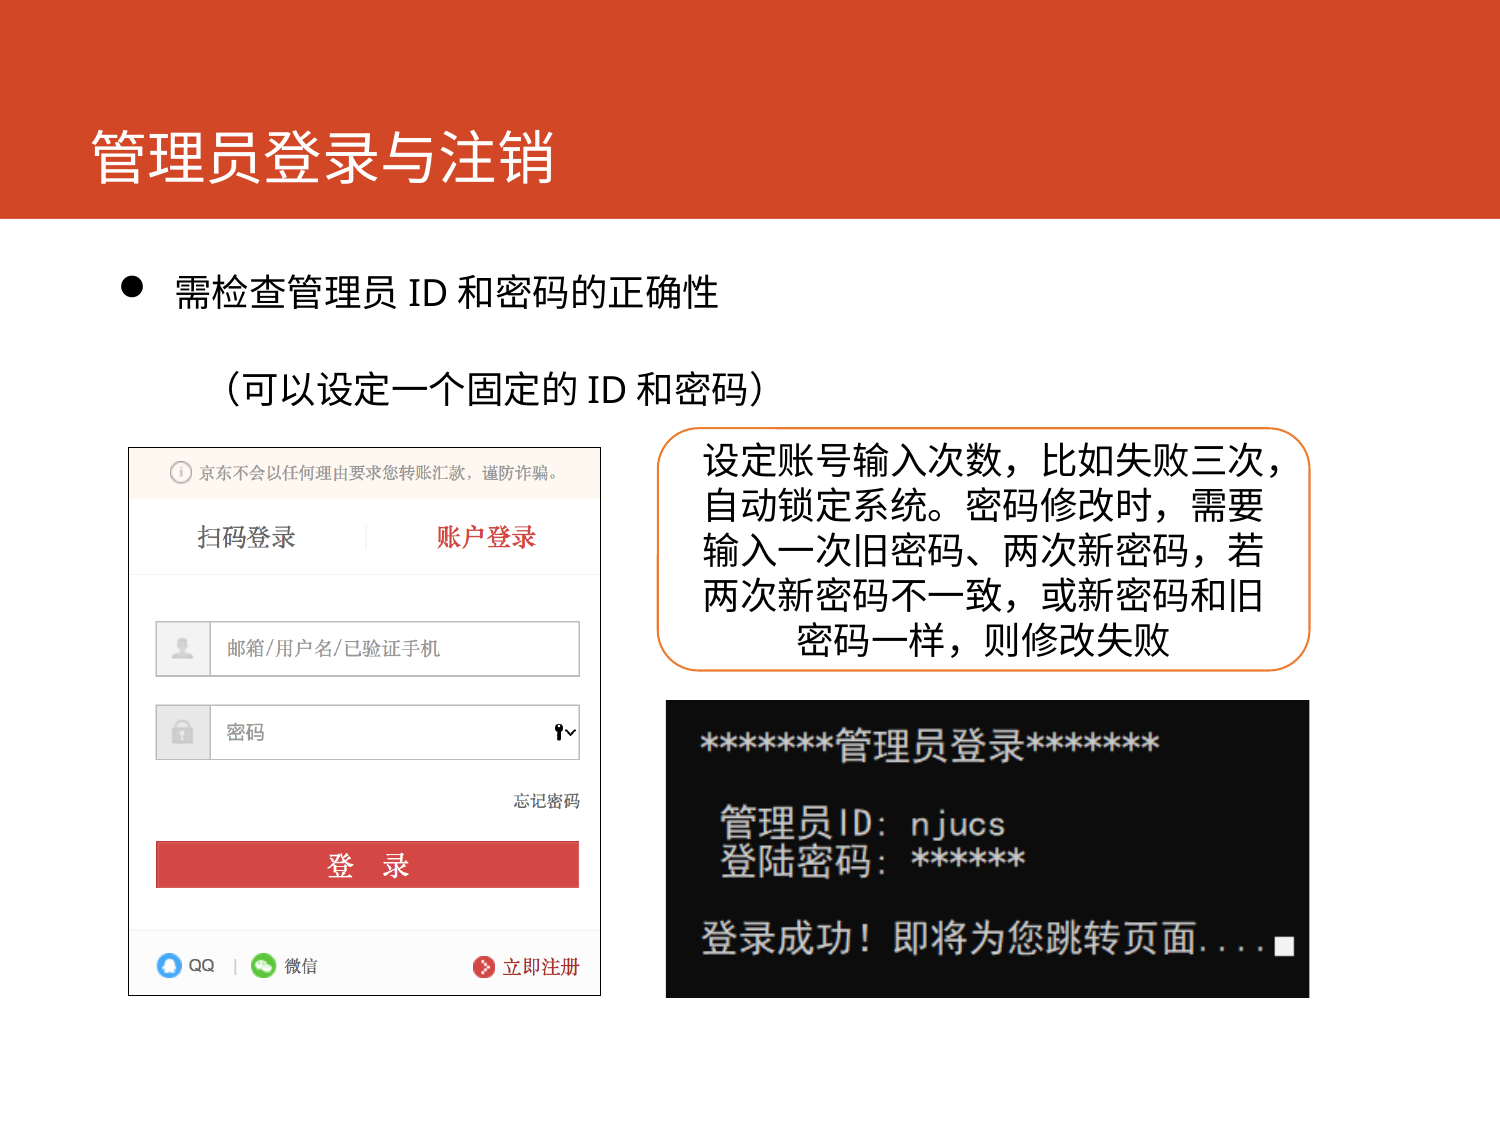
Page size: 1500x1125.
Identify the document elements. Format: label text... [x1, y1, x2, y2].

picture [665, 700, 1310, 998]
picture [127, 447, 601, 996]
title 管理员登录与注销 [74, 0, 1397, 199]
text_box 设定账号输入次数，比如失败三次，自动锁定系统。密码修改时，需要输入一次旧密码、两次新密码，若两次新密码不一致，或新密码和旧密码一样，则修改失败 [656, 427, 1311, 672]
list 需检查管理员ID和密码的正确性 （可以设定一个固定的ID和密码） [103, 238, 1428, 1014]
